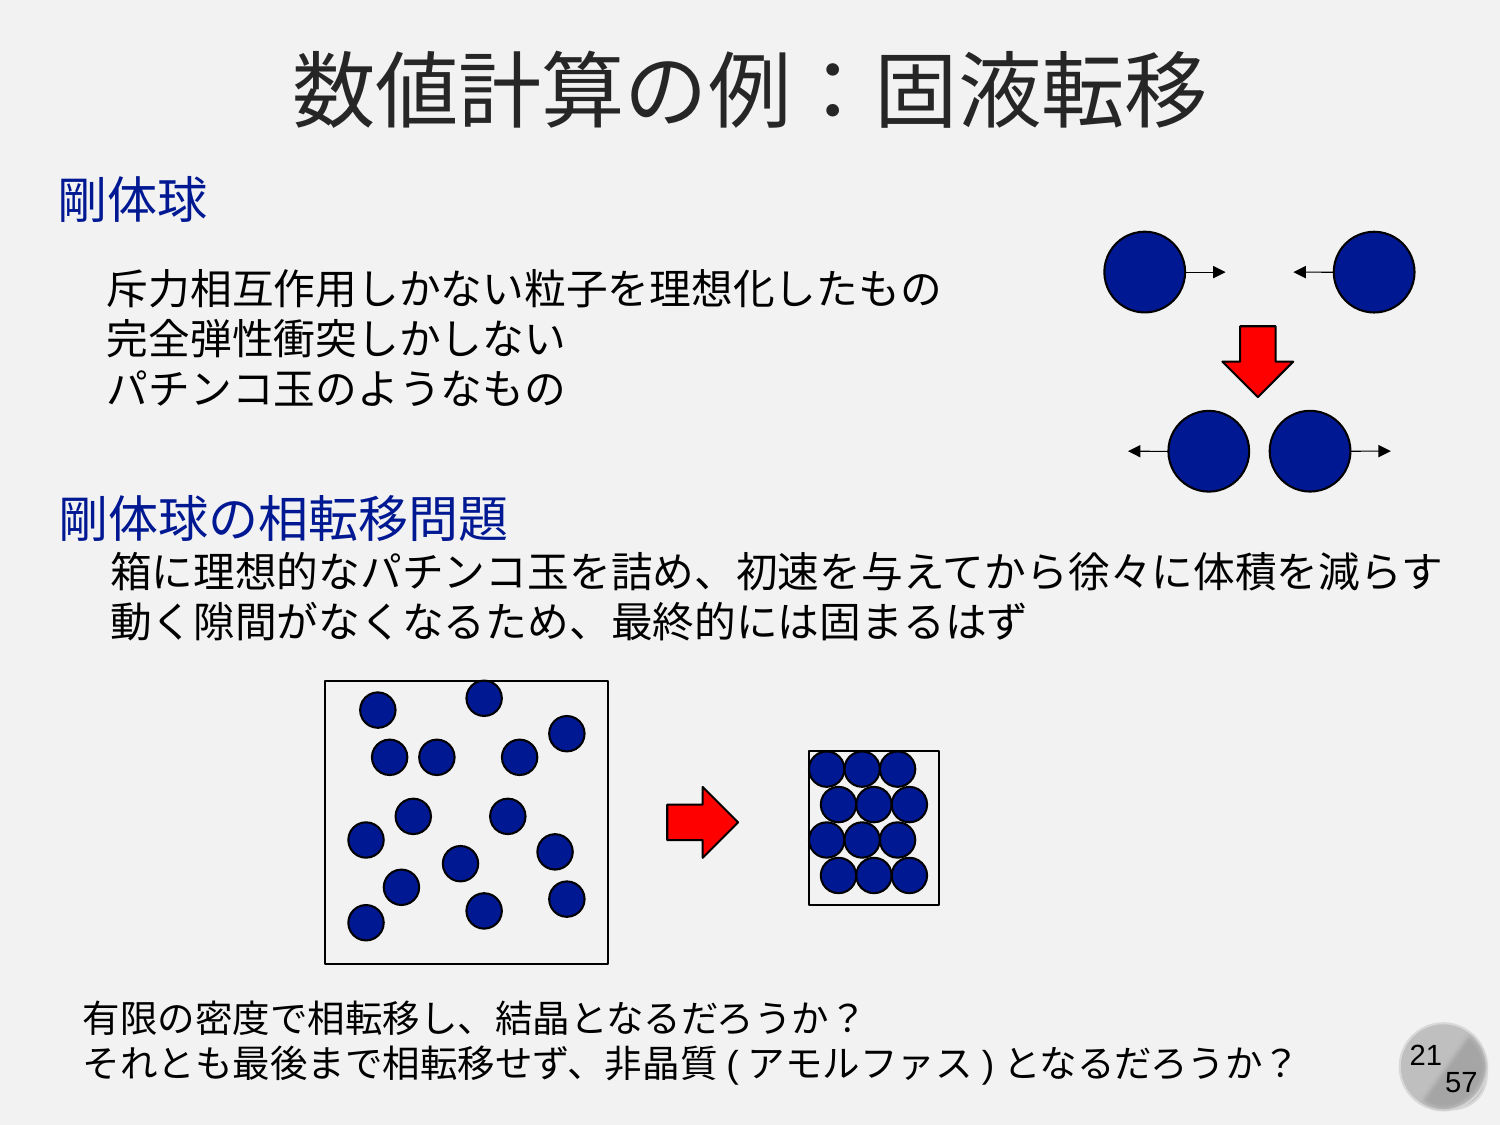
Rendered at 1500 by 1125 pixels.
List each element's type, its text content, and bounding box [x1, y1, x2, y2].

text_box [843, 821, 880, 859]
text_box [441, 844, 480, 883]
text_box [324, 680, 609, 965]
text_box 剛体球の相転移問題 [43, 479, 524, 555]
text_box [819, 785, 856, 824]
text_box [807, 821, 844, 859]
text_box [347, 821, 385, 859]
list 数値計算の例：固液転移 [0, 31, 1500, 155]
text_box 有限の密度で相転移し、結晶となるだろうか？ それとも最後まで相転移せず、非晶質(アモルファス)となるだろうか？ [67, 987, 1315, 1093]
text_box [855, 785, 892, 824]
text_box [890, 856, 929, 895]
text_box [855, 856, 891, 895]
text_box 剛体球 [42, 160, 222, 236]
text_box [819, 856, 856, 895]
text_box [1127, 410, 1250, 492]
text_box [1293, 231, 1415, 313]
text_box [666, 786, 739, 859]
text_box [370, 738, 409, 777]
text_box [347, 903, 385, 942]
text_box [890, 785, 929, 824]
text_box [808, 750, 940, 906]
text_box [843, 750, 880, 788]
text_box [878, 750, 917, 788]
text_box [489, 797, 527, 836]
text_box 箱に理想的なパチンコ玉を詰め、初速を与えてから徐々に体積を減らす 動く隙間がなくなるため、最終的には固まるはず [95, 538, 1459, 654]
text_box 斥力相互作用しかない粒子を理想化したもの 完全弾性衝突しかしない パチンコ玉のようなもの [92, 255, 957, 421]
text_box [1221, 325, 1295, 398]
text_box [807, 750, 844, 788]
text_box [878, 821, 917, 859]
text_box [465, 679, 503, 718]
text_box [1269, 410, 1391, 492]
text_box [465, 892, 503, 930]
text_box [548, 880, 586, 918]
text_box [418, 738, 456, 777]
text_box [548, 714, 586, 753]
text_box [1104, 231, 1226, 313]
